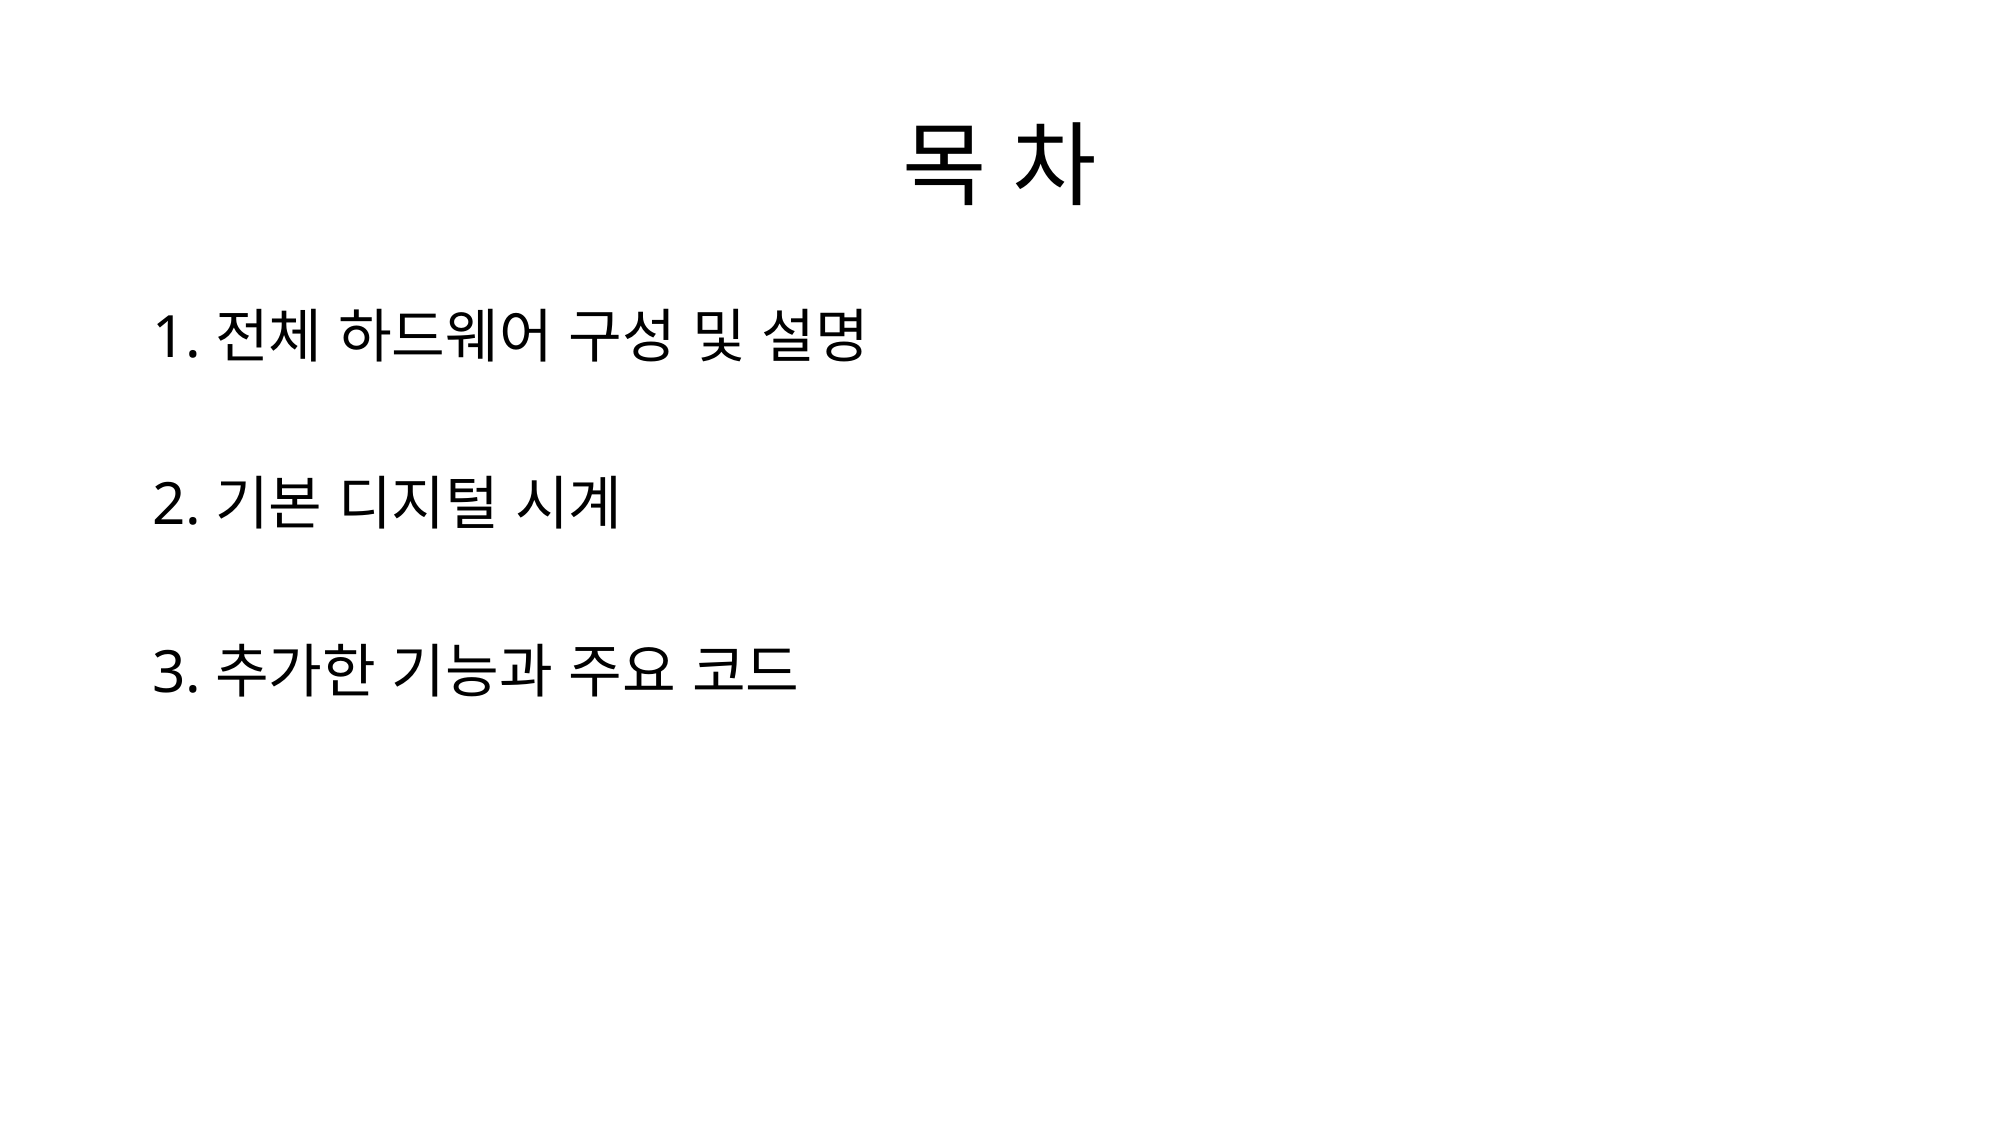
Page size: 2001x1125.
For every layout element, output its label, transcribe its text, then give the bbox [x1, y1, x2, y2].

title 목 차 [137, 59, 1863, 278]
list 1.전체 하드웨어 구성 및 설명 2.기본 디지털 시계 3.추가한 기능과 주요 코드 [137, 299, 1863, 1014]
